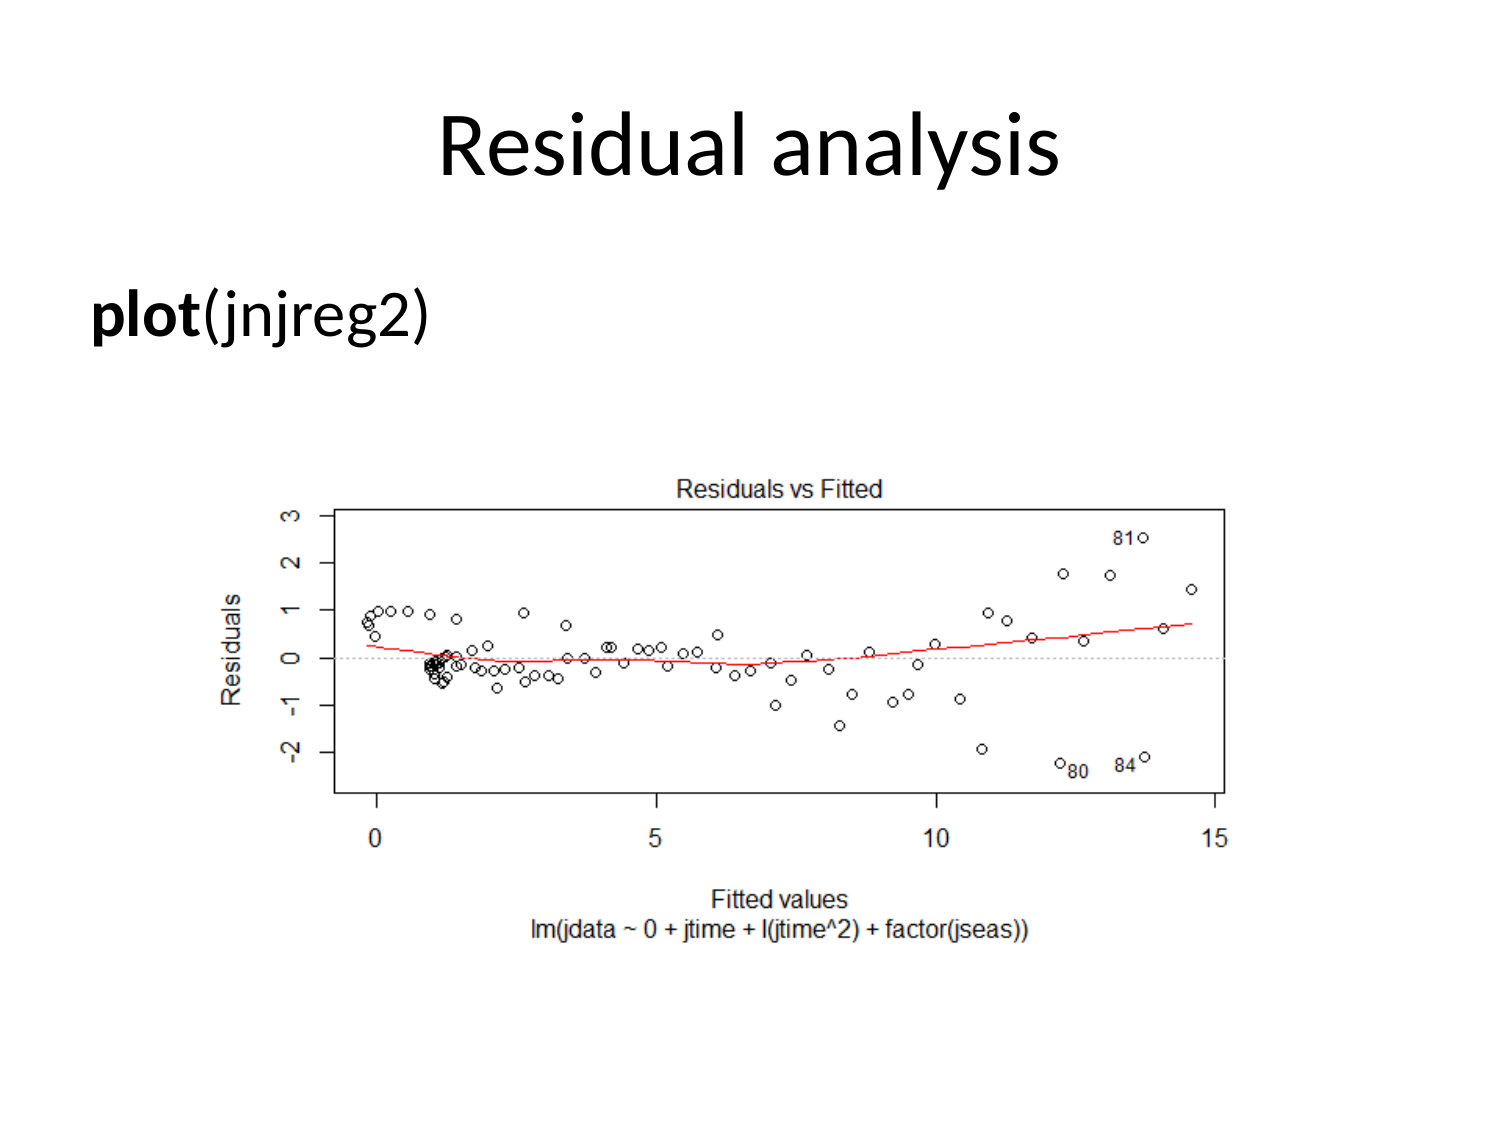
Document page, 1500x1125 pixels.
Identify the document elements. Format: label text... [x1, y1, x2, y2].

title Residual analysis [75, 45, 1425, 233]
list plot(jnjreg2) [75, 262, 1425, 1005]
picture [212, 387, 1288, 946]
